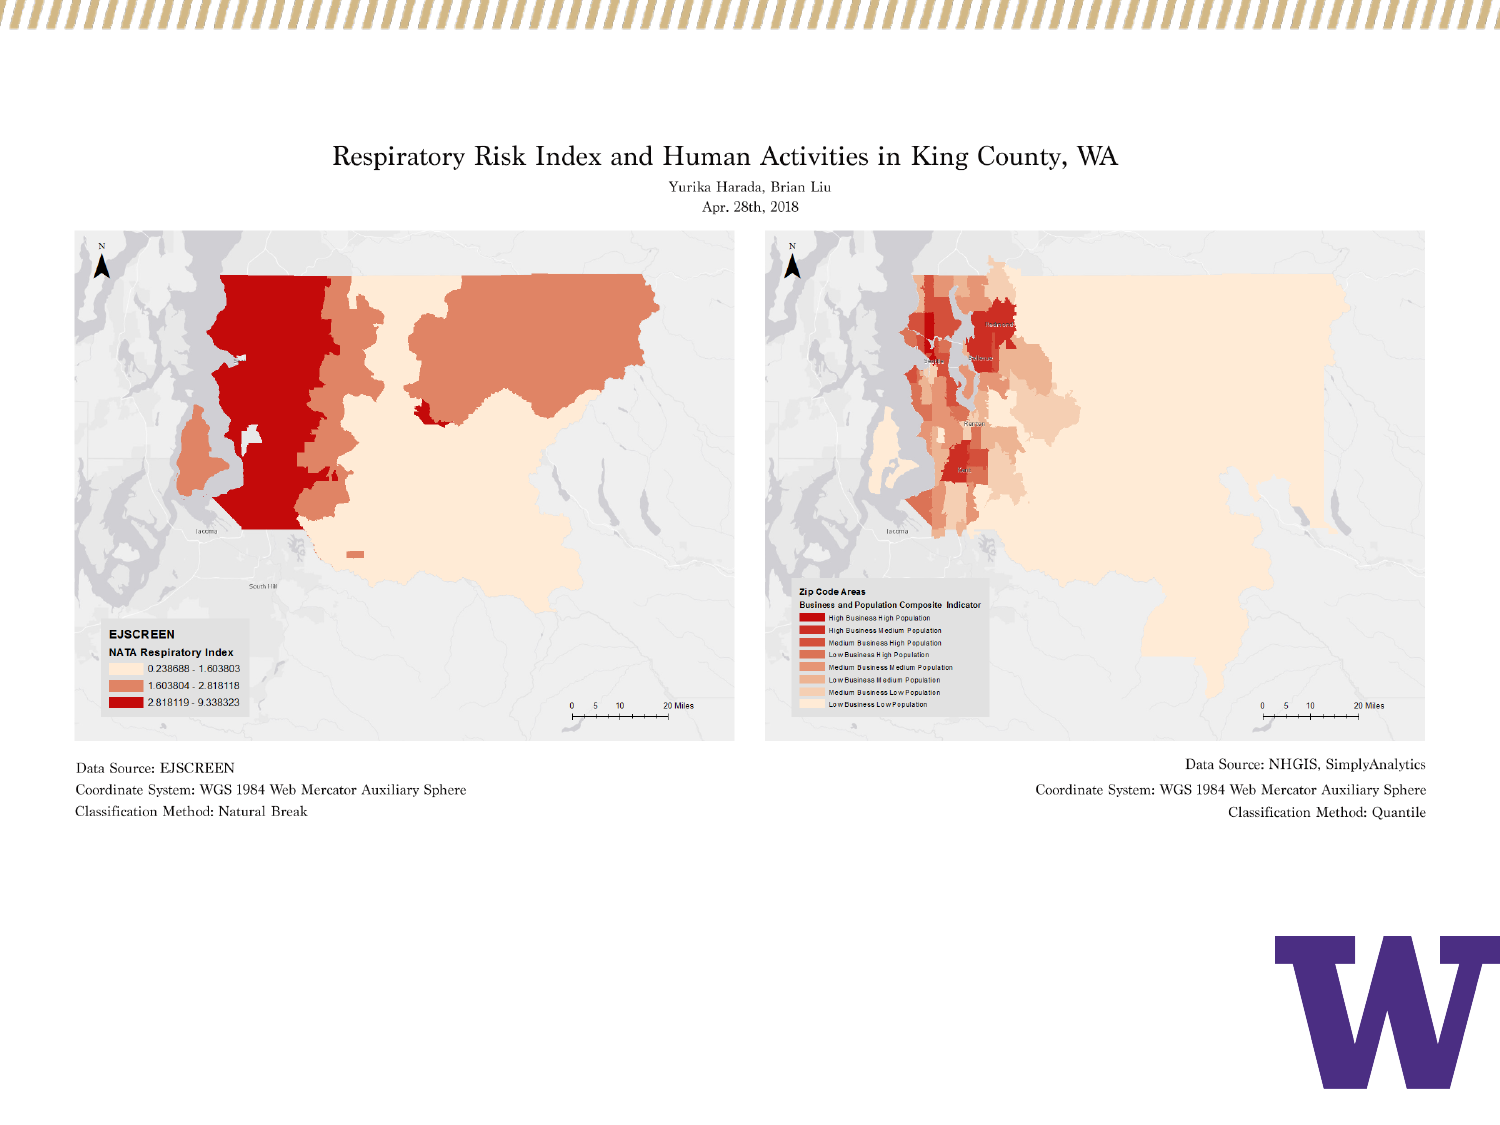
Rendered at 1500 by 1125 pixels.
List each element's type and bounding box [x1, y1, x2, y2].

picture [0, 110, 1500, 861]
picture [1275, 936, 1500, 1089]
picture [0, 0, 1500, 33]
